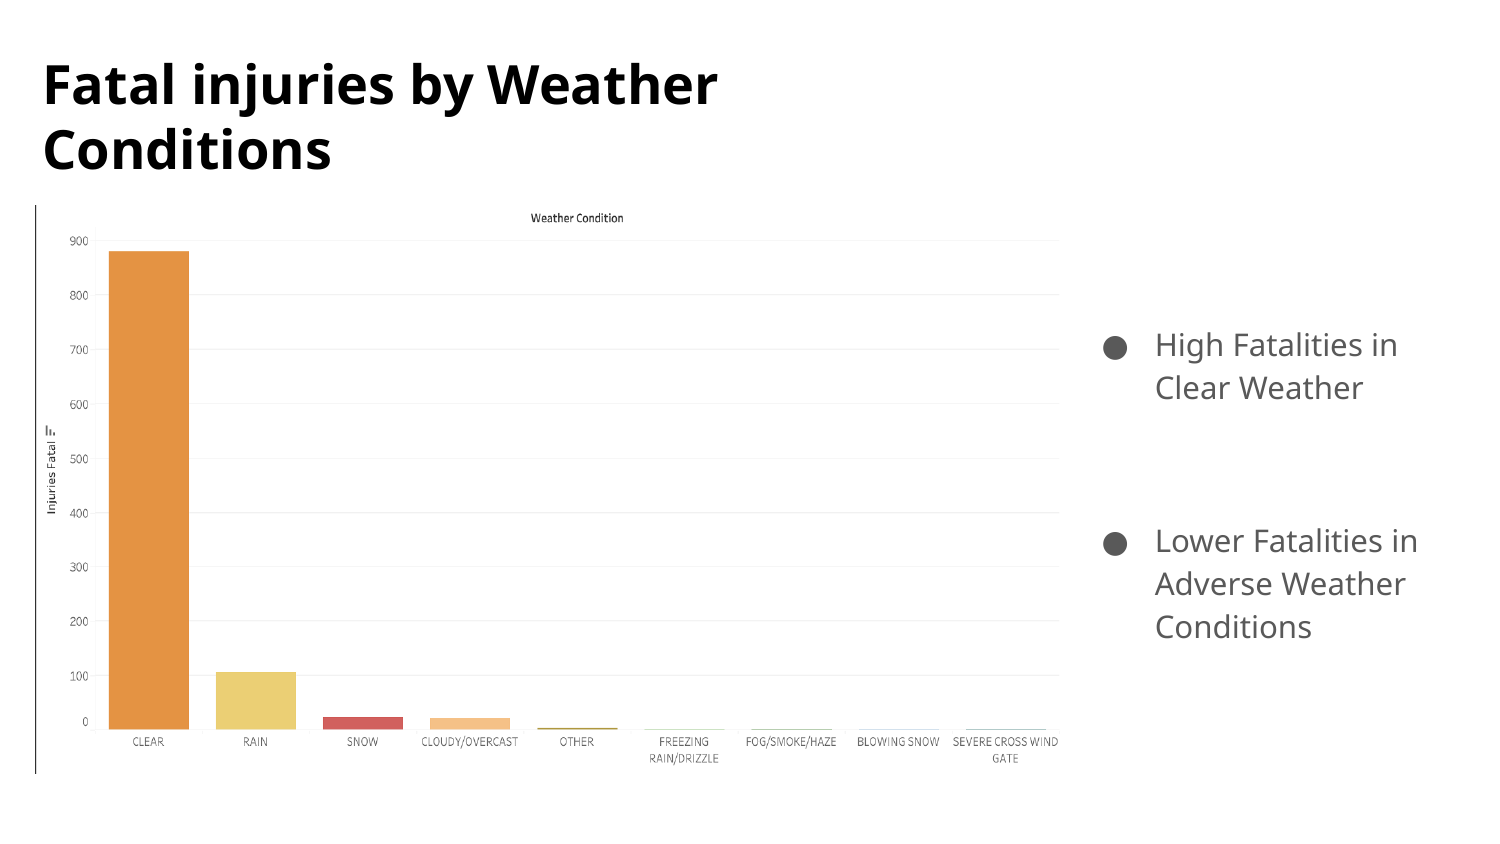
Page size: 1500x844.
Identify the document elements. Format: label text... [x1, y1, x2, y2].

title Fatal injuries by Weather Conditions [26, 35, 800, 206]
list High Fatalities in Clear Weather Lower Fatalities in Adverse Weather Conditions [1070, 304, 1493, 674]
picture [34, 204, 1065, 774]
